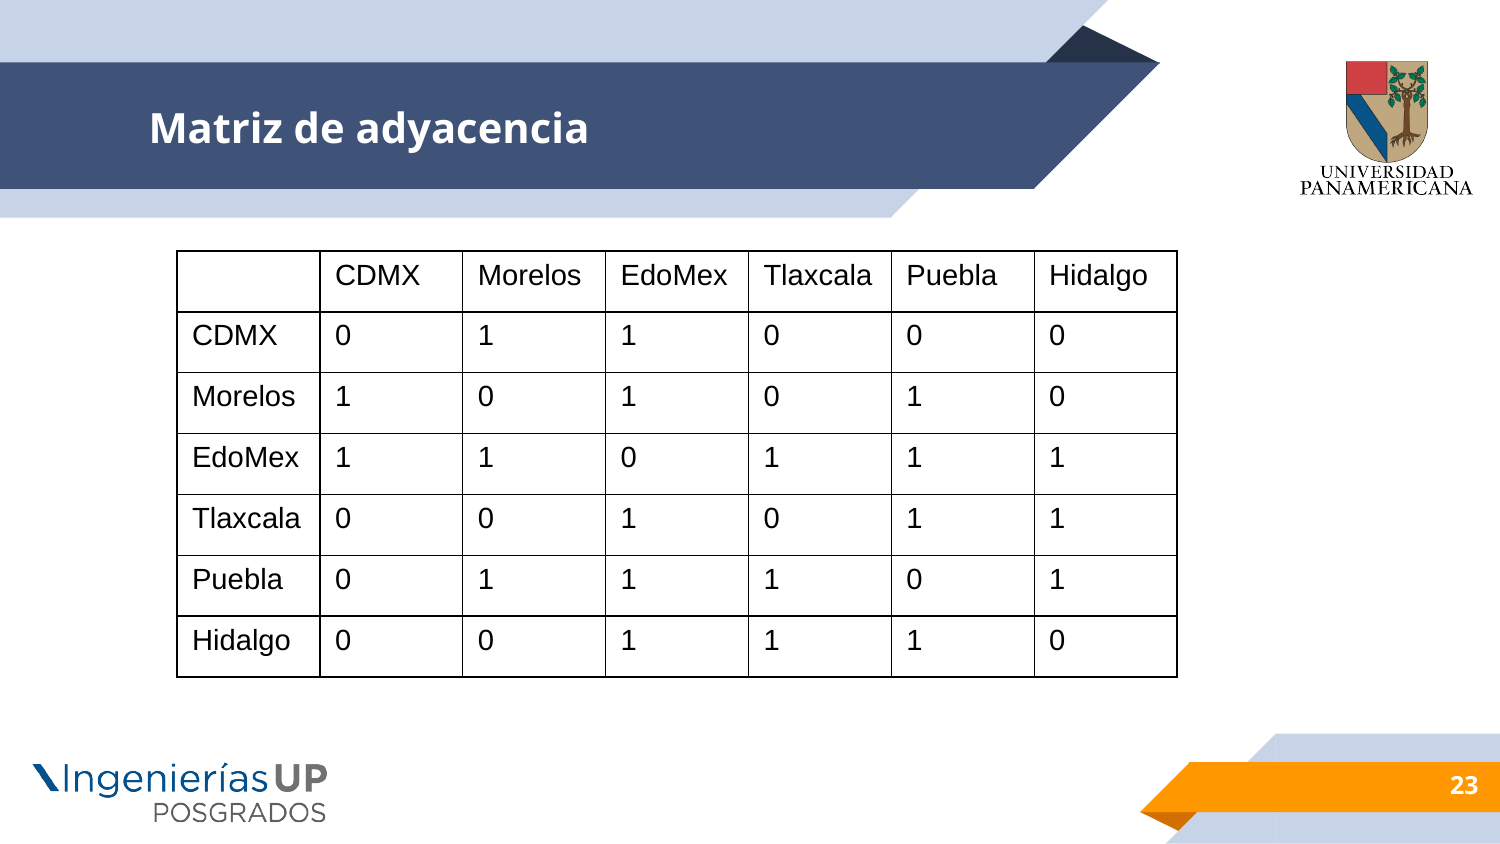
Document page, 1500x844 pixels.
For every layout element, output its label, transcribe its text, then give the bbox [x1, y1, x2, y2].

table_cell Morelos [178, 373, 319, 433]
table_cell CDMX [178, 313, 319, 372]
table_cell 1 [1035, 434, 1176, 494]
table_header Morelos [463, 252, 605, 311]
table_cell 1 [749, 617, 891, 676]
table_cell 0 [321, 617, 462, 676]
table_cell 1 [1035, 495, 1176, 555]
table_cell 0 [1035, 617, 1176, 676]
table_cell 0 [749, 373, 891, 433]
table_cell 0 [749, 313, 891, 372]
table_cell 1 [463, 313, 605, 372]
table_cell 1 [463, 434, 605, 494]
picture [15, 737, 344, 844]
table_cell 1 [892, 434, 1034, 494]
table_header EdoMex [606, 252, 748, 311]
table_cell 1 [463, 556, 605, 615]
table_cell Hidalgo [178, 617, 319, 676]
title Matriz de adyacencia [133, 64, 1035, 190]
table_cell 1 [892, 373, 1034, 433]
table_cell 1 [606, 495, 748, 555]
slide_number 23 [1249, 760, 1494, 813]
table_cell 0 [321, 556, 462, 615]
table_cell 1 [1035, 556, 1176, 615]
table_cell 1 [892, 617, 1034, 676]
table_cell 1 [606, 313, 748, 372]
table_cell 0 [463, 495, 605, 555]
table_cell 0 [892, 556, 1034, 615]
picture [1286, 44, 1490, 210]
table_cell 0 [321, 313, 462, 372]
table_cell 0 [892, 313, 1034, 372]
table_cell 0 [463, 617, 605, 676]
table_cell 0 [1035, 373, 1176, 433]
table_cell 0 [463, 373, 605, 433]
table_cell EdoMex [178, 434, 319, 494]
table_cell 1 [606, 556, 748, 615]
table_header Tlaxcala [749, 252, 891, 311]
table_cell 1 [606, 373, 748, 433]
table_cell Tlaxcala [178, 495, 319, 555]
table_cell 1 [749, 434, 891, 494]
table_cell Puebla [178, 556, 319, 615]
table_header Hidalgo [1035, 252, 1176, 311]
table_header Puebla [892, 252, 1034, 311]
table_header CDMX [321, 252, 462, 311]
table_cell 0 [321, 495, 462, 555]
table_cell 0 [749, 495, 891, 555]
table_cell 1 [606, 617, 748, 676]
table_cell 1 [321, 434, 462, 494]
table_cell 1 [321, 373, 462, 433]
table_cell 1 [892, 495, 1034, 555]
table_cell 0 [606, 434, 748, 494]
table_cell 0 [1035, 313, 1176, 372]
table_header [178, 252, 319, 311]
table_cell 1 [749, 556, 891, 615]
